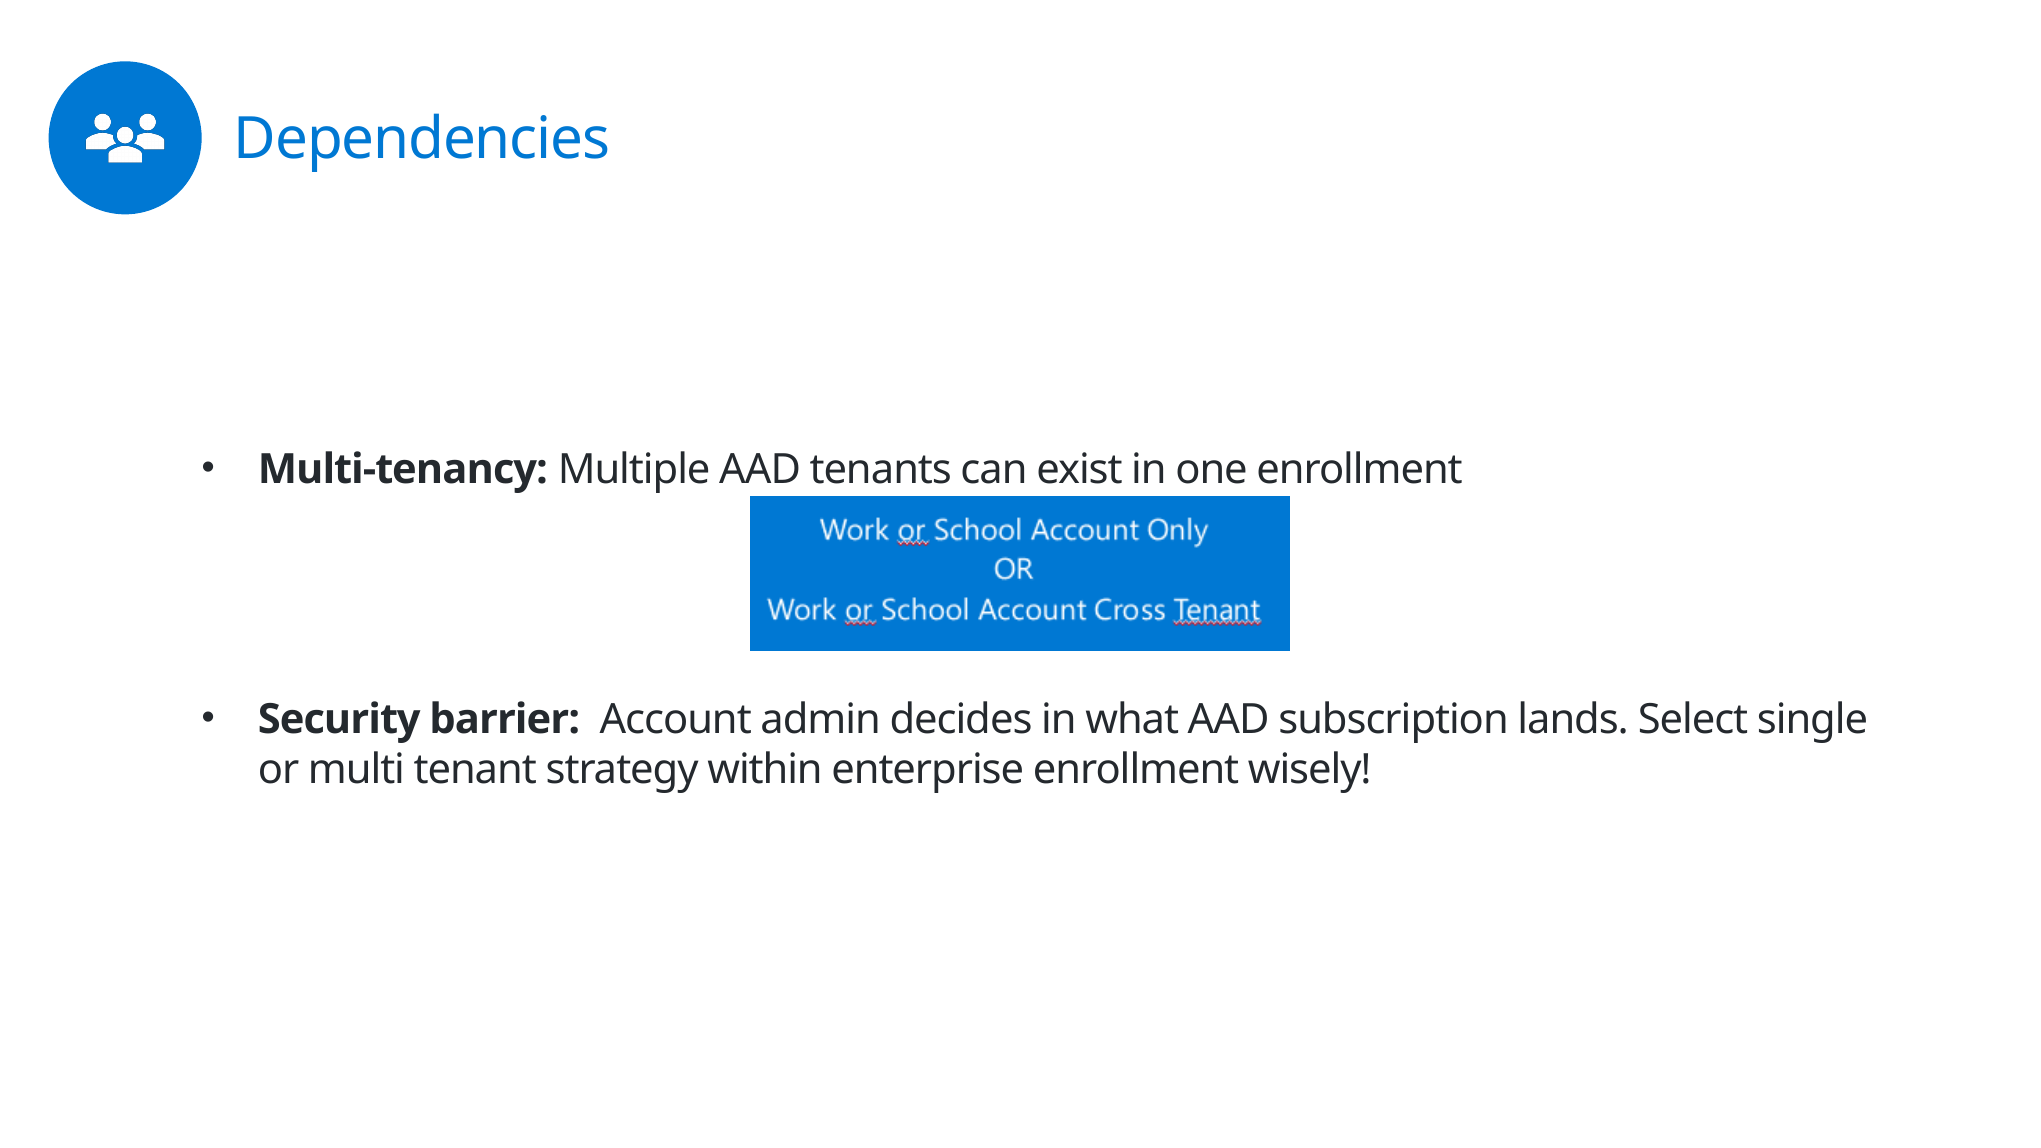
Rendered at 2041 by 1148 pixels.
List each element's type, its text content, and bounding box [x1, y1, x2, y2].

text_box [48, 61, 202, 215]
title Dependencies [233, 93, 1969, 230]
list Multi-tenancy: Multiple AAD tenants can exist in one enrollment Security barrier: Account admin decides in what AAD subscription lands. Select single or multi tenant strategy within enterprise enrollment wisely! [201, 229, 1937, 1055]
picture [750, 496, 1290, 652]
